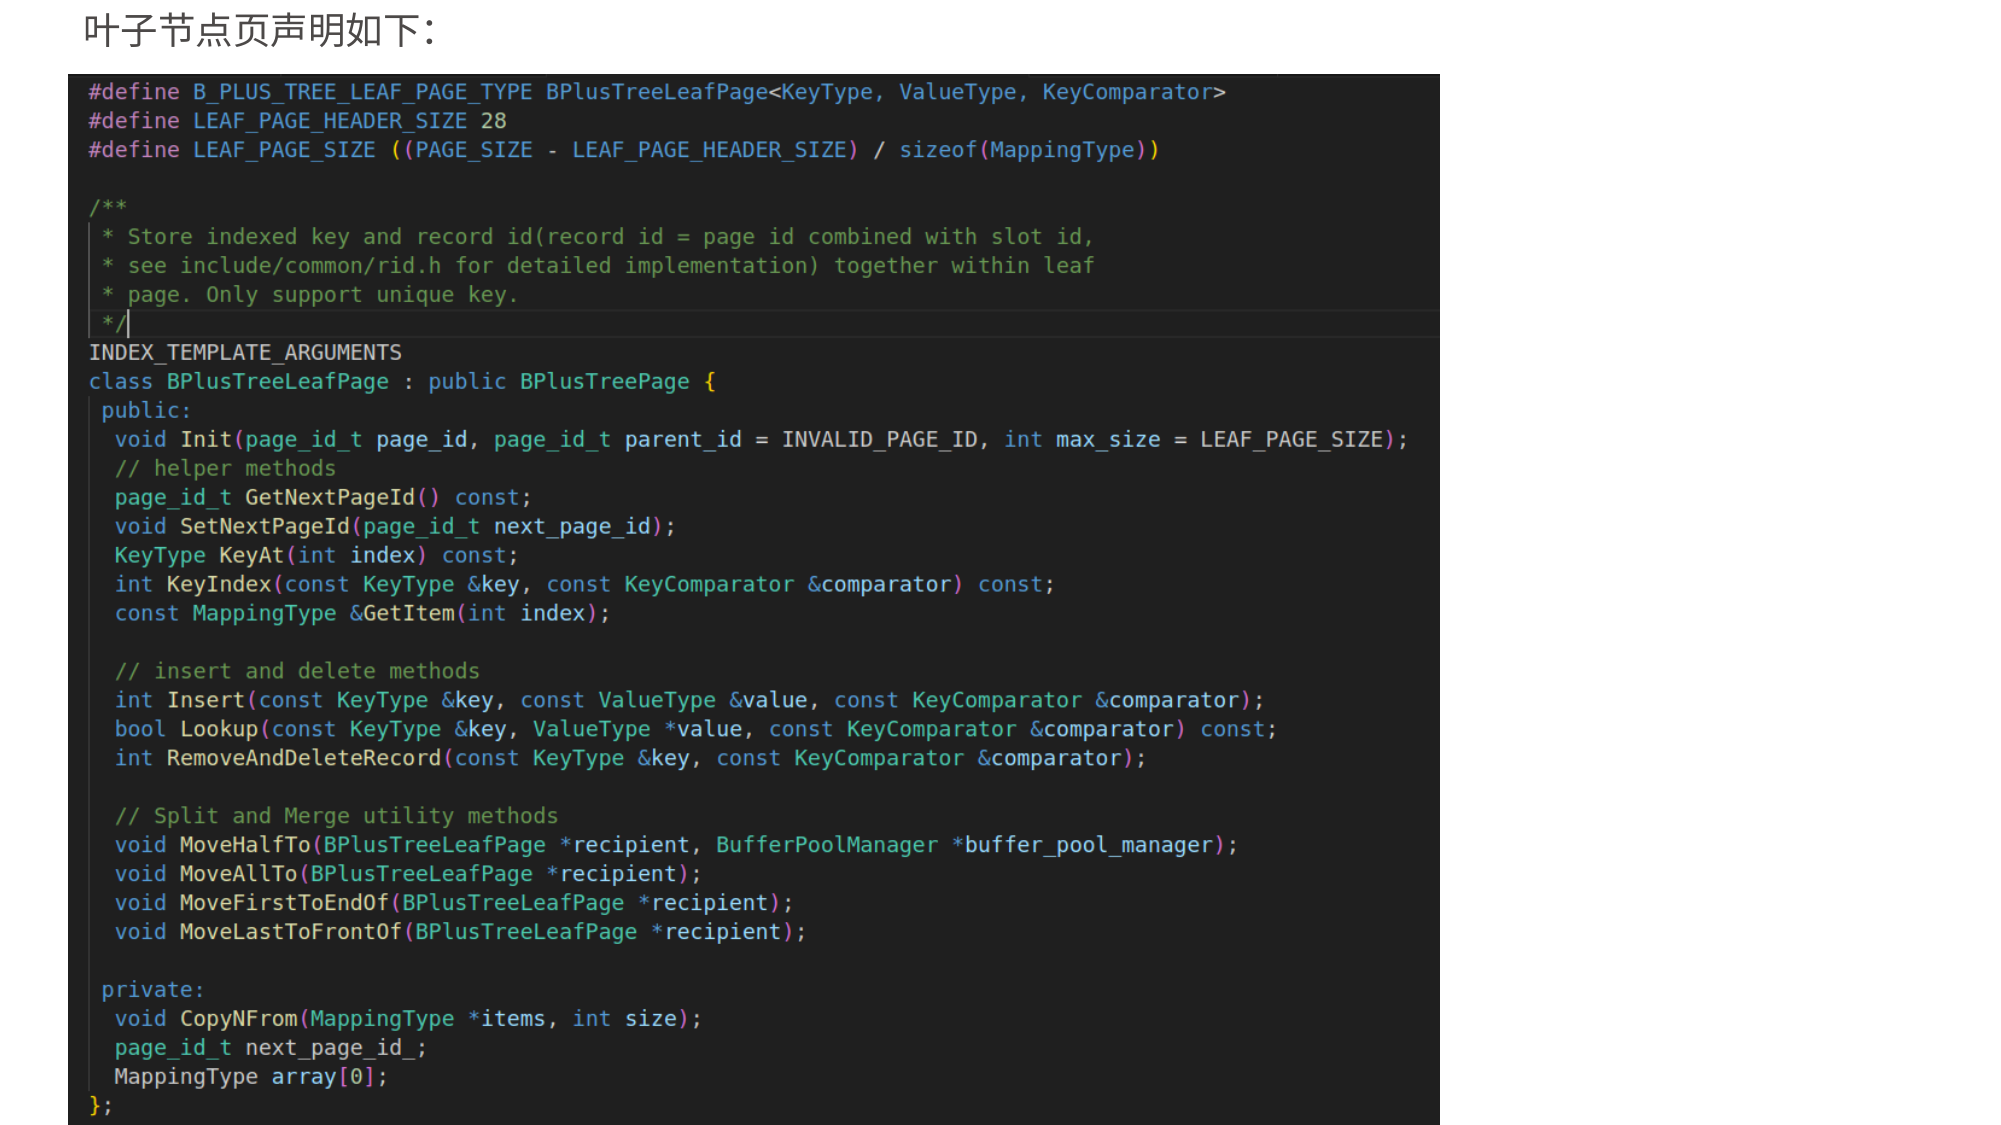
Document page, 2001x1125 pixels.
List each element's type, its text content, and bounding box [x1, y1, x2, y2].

picture [67, 73, 1441, 1125]
text_box 叶子节点页声明如下： [68, 0, 1069, 60]
